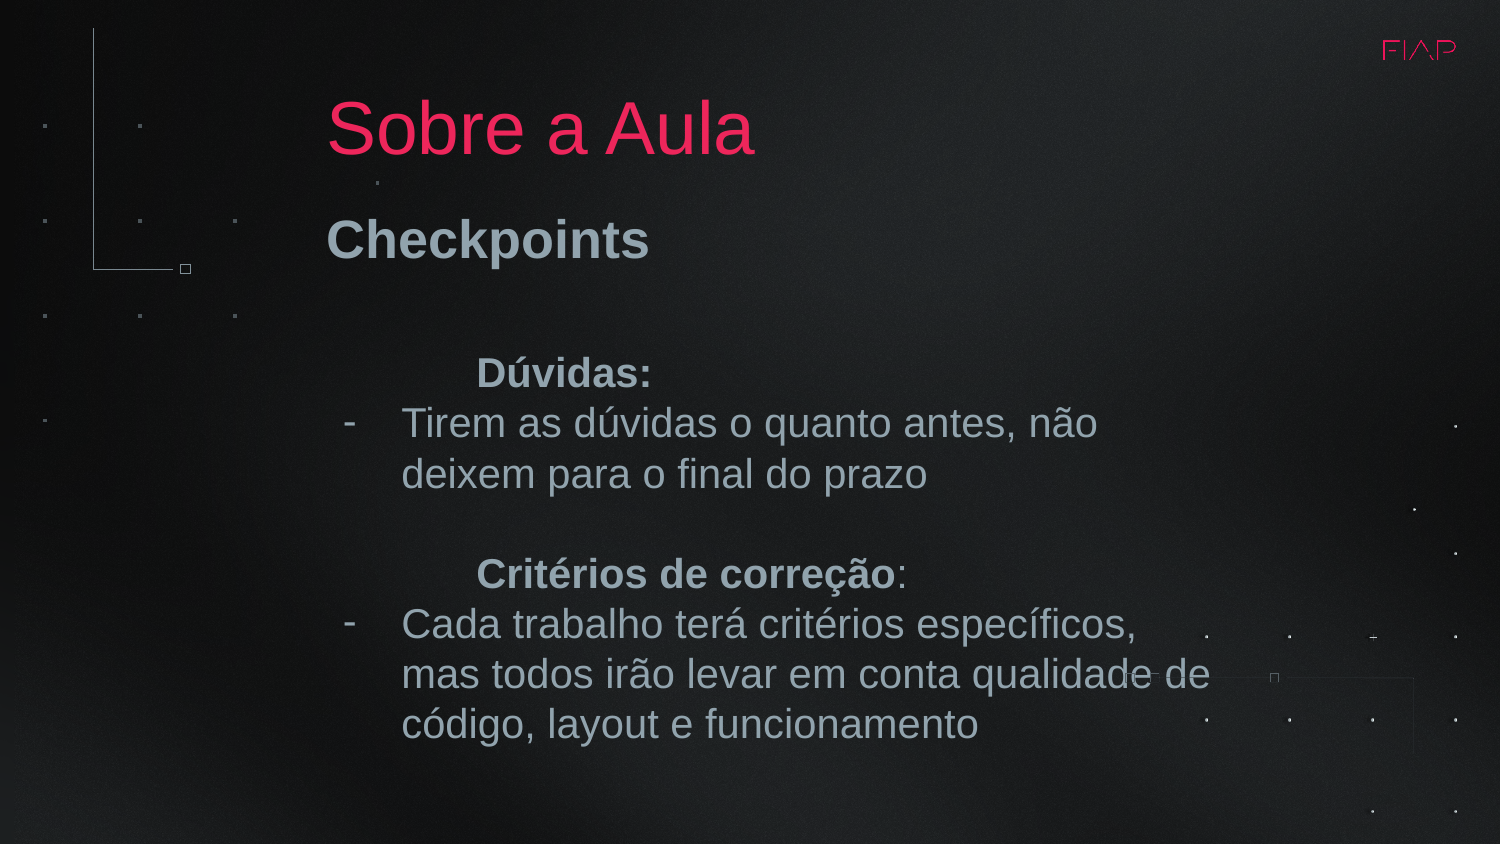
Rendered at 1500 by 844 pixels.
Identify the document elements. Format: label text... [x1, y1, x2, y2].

text_box Sobre a Aula [383, 72, 1126, 177]
text_box Dúvidas: Tirem as dúvidas o quanto antes, não deixem para o final do prazo Critérios de correção: Cada trabalho terá critérios específicos, mas todos irão levar em conta qualidade de código, layout e funcionamento [311, 338, 1242, 754]
picture [0, 0, 1500, 844]
text_box Checkpoints [383, 197, 1344, 277]
